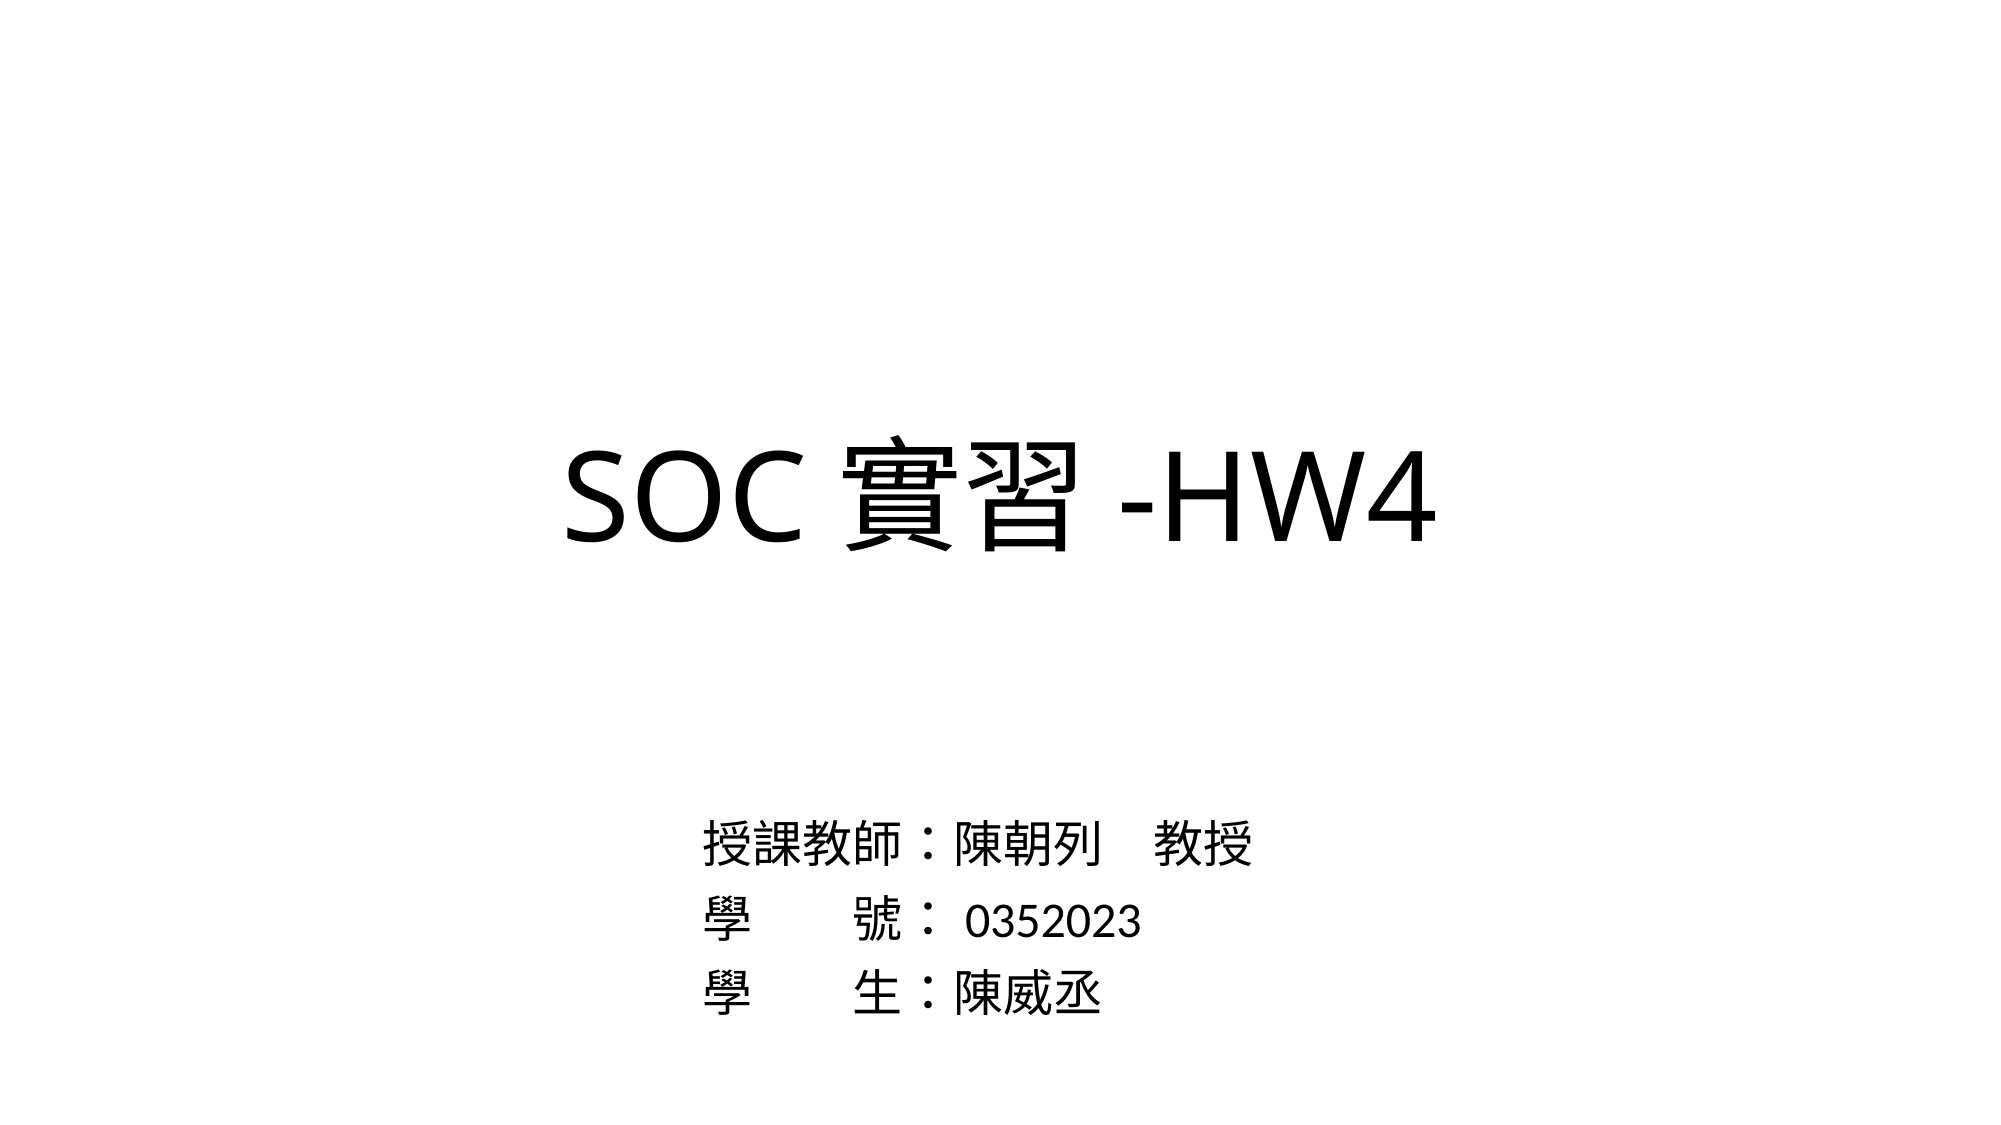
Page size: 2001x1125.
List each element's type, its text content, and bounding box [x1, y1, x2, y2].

subtitle 授課教師：陳朝列 教授 學 號：0352023 學 生：陳威丞 [687, 811, 1312, 1040]
title SOC實習-HW4 [249, 184, 1750, 576]
